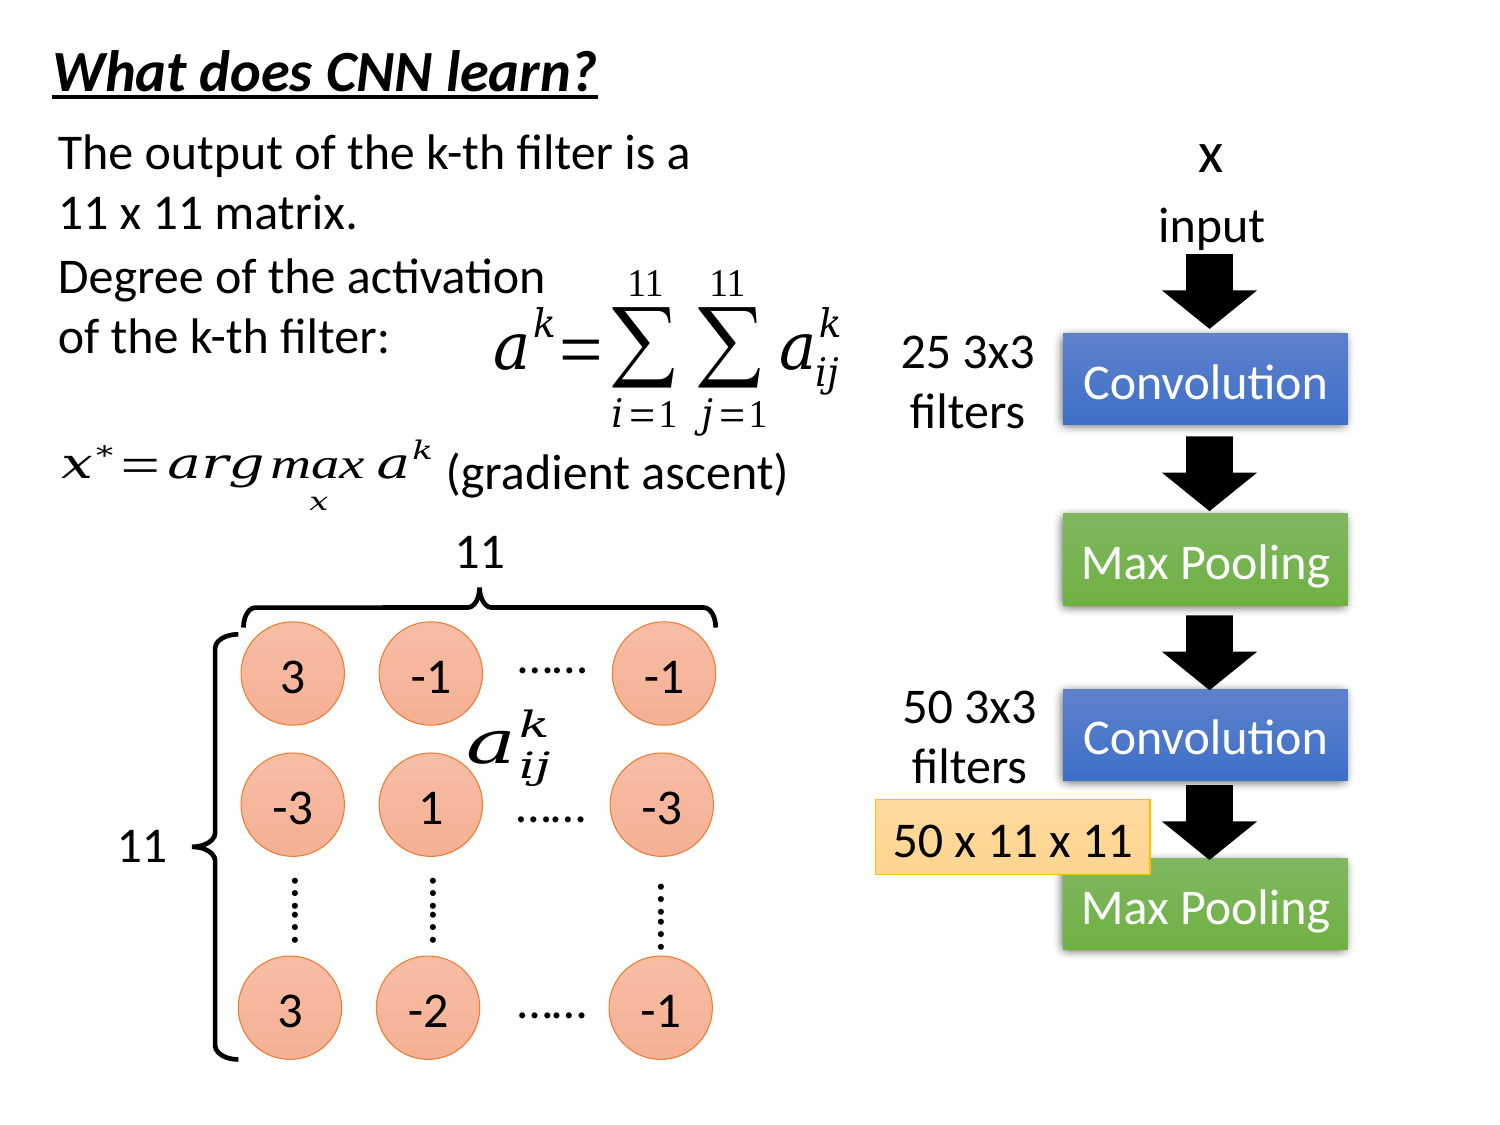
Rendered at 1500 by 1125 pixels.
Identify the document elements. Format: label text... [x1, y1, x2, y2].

text_box Max Pooling [1063, 858, 1348, 950]
text_box Max Pooling [1063, 513, 1348, 606]
text_box [1161, 436, 1258, 512]
text_box 25 3x3 filters [875, 310, 1060, 446]
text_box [238, 616, 716, 1060]
text_box 11 [423, 511, 536, 586]
text_box [1161, 261, 1258, 329]
text_box What does CNN learn? [37, 25, 613, 110]
text_box [245, 587, 715, 616]
text_box Degree of the activation of the k-th filter: [43, 235, 582, 371]
text_box 50 3x3 filters [877, 666, 1062, 799]
text_box input [1043, 185, 1380, 261]
text_box 11 [86, 804, 198, 880]
text_box [1161, 615, 1258, 691]
text_box x [1160, 106, 1263, 192]
text_box Convolution [1063, 689, 1348, 781]
text_box Convolution [1063, 333, 1348, 425]
text_box [1161, 785, 1258, 860]
text_box (gradient ascent) [430, 432, 823, 508]
text_box The output of the k-th filter is a 11 x 11 matrix. [43, 112, 721, 247]
text_box [198, 633, 238, 1060]
text_box 50 x 11 x 11 [875, 799, 1151, 875]
